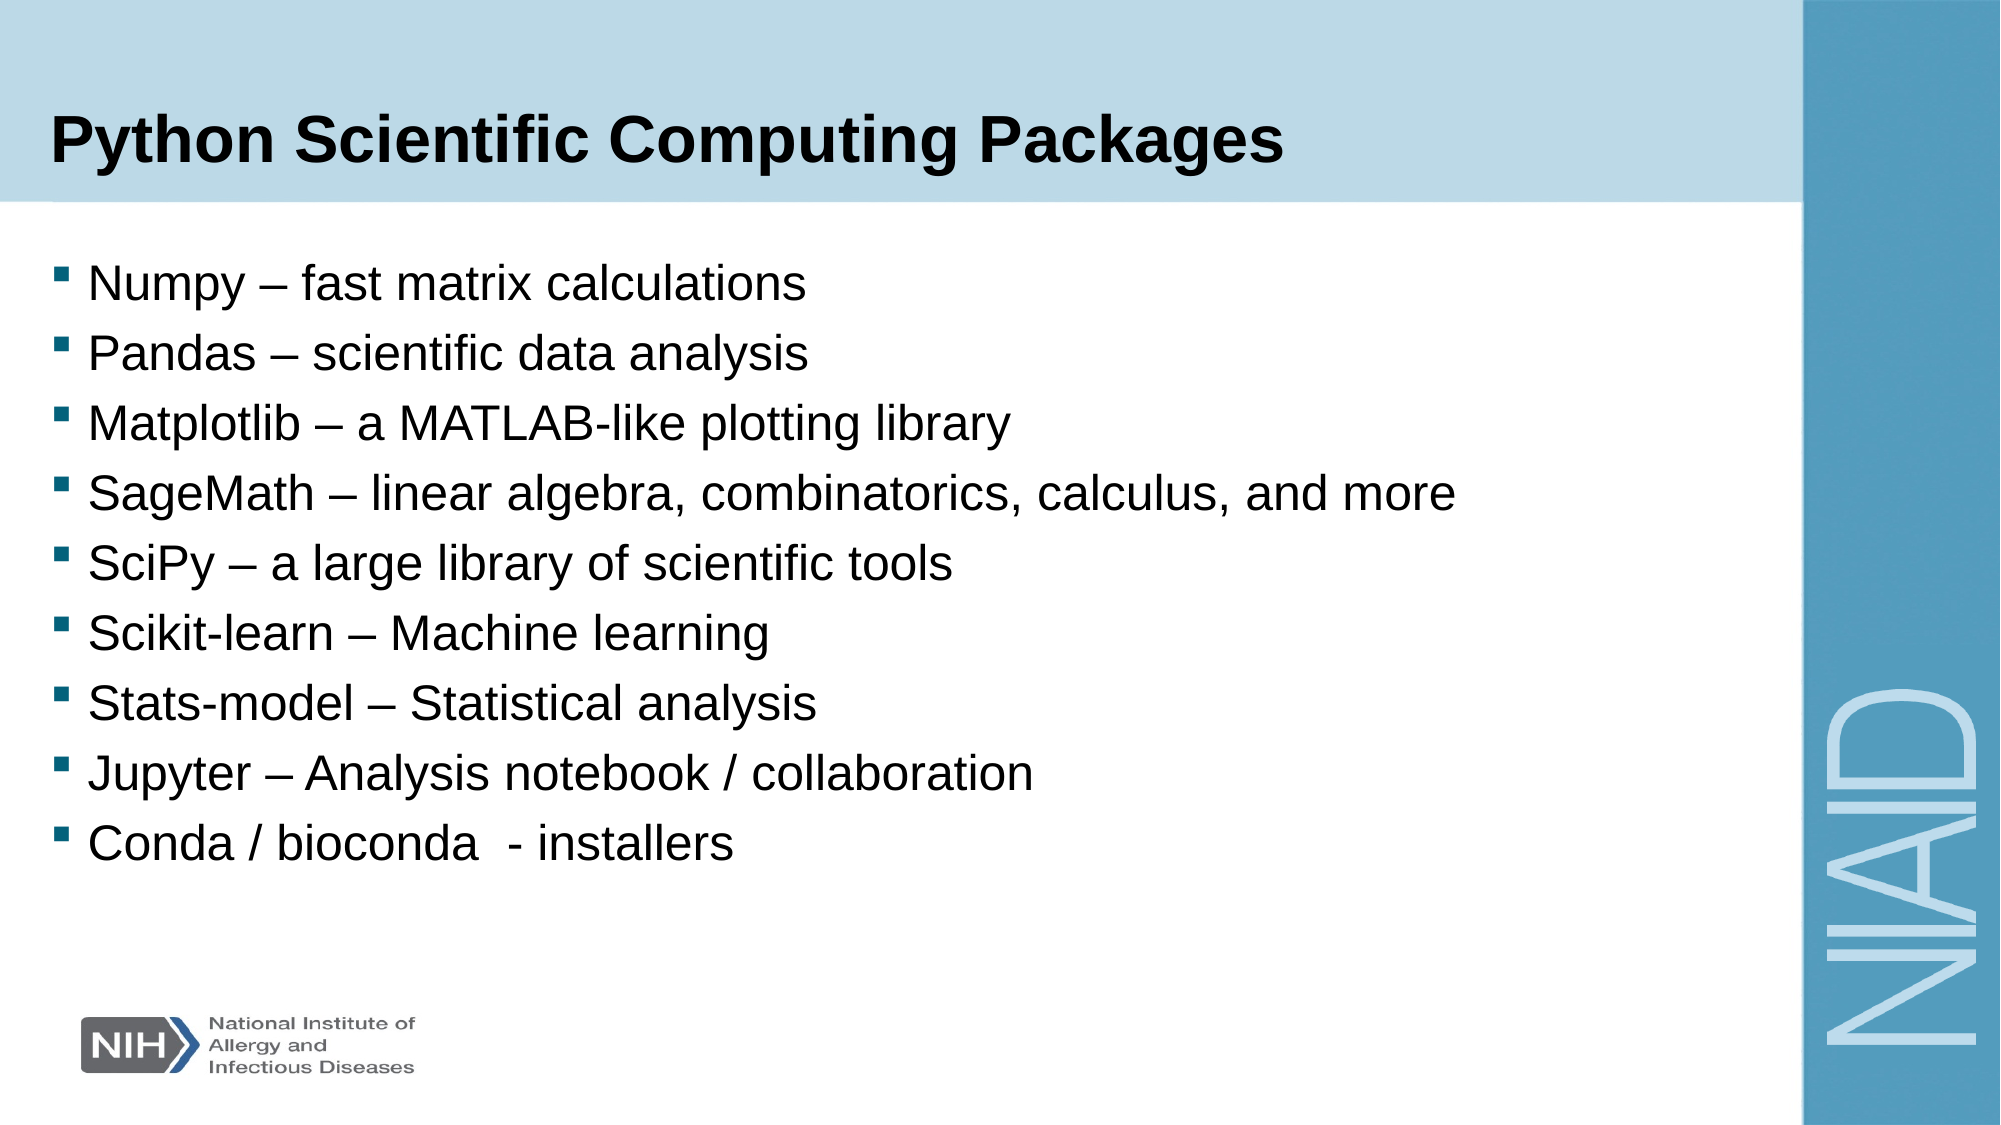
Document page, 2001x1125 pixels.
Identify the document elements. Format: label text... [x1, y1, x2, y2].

picture [0, 0, 2000, 1125]
title Python Scientific Computing Packages [50, 25, 1700, 176]
list Numpy – fast matrix calculations Pandas – scientific data analysis Matplotlib – a MATLAB-like plotting library SageMath – linear algebra, combinatorics, calculus, and more SciPy – a large library of scientific tools Scikit-learn – Machine learning Stats-model – Statistical analysis Jupyter – Analysis notebook / collaboration Conda / bioconda - installers [50, 250, 1700, 975]
